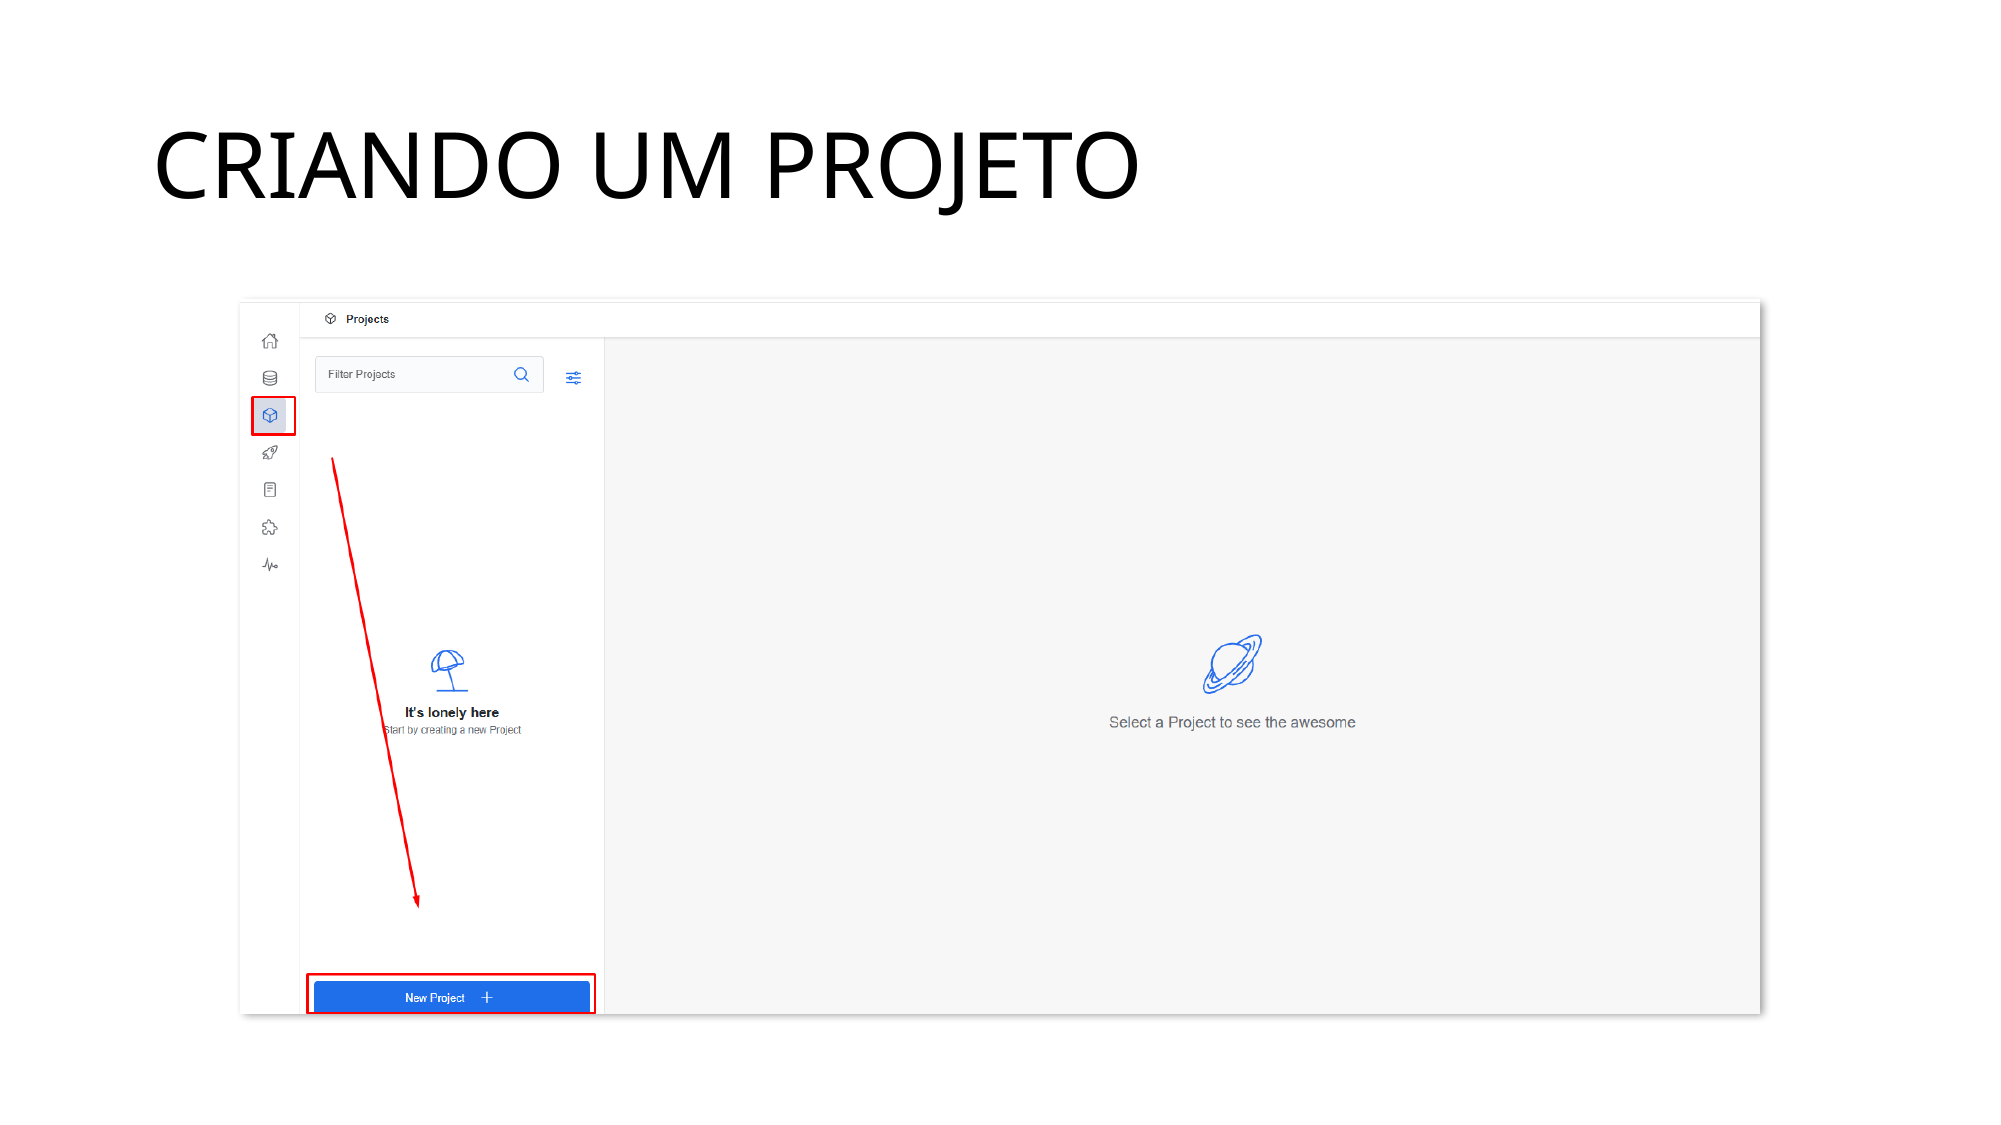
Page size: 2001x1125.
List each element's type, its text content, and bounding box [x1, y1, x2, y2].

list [240, 299, 1760, 1014]
title CRIANDO UM PROJETO [137, 59, 1863, 278]
